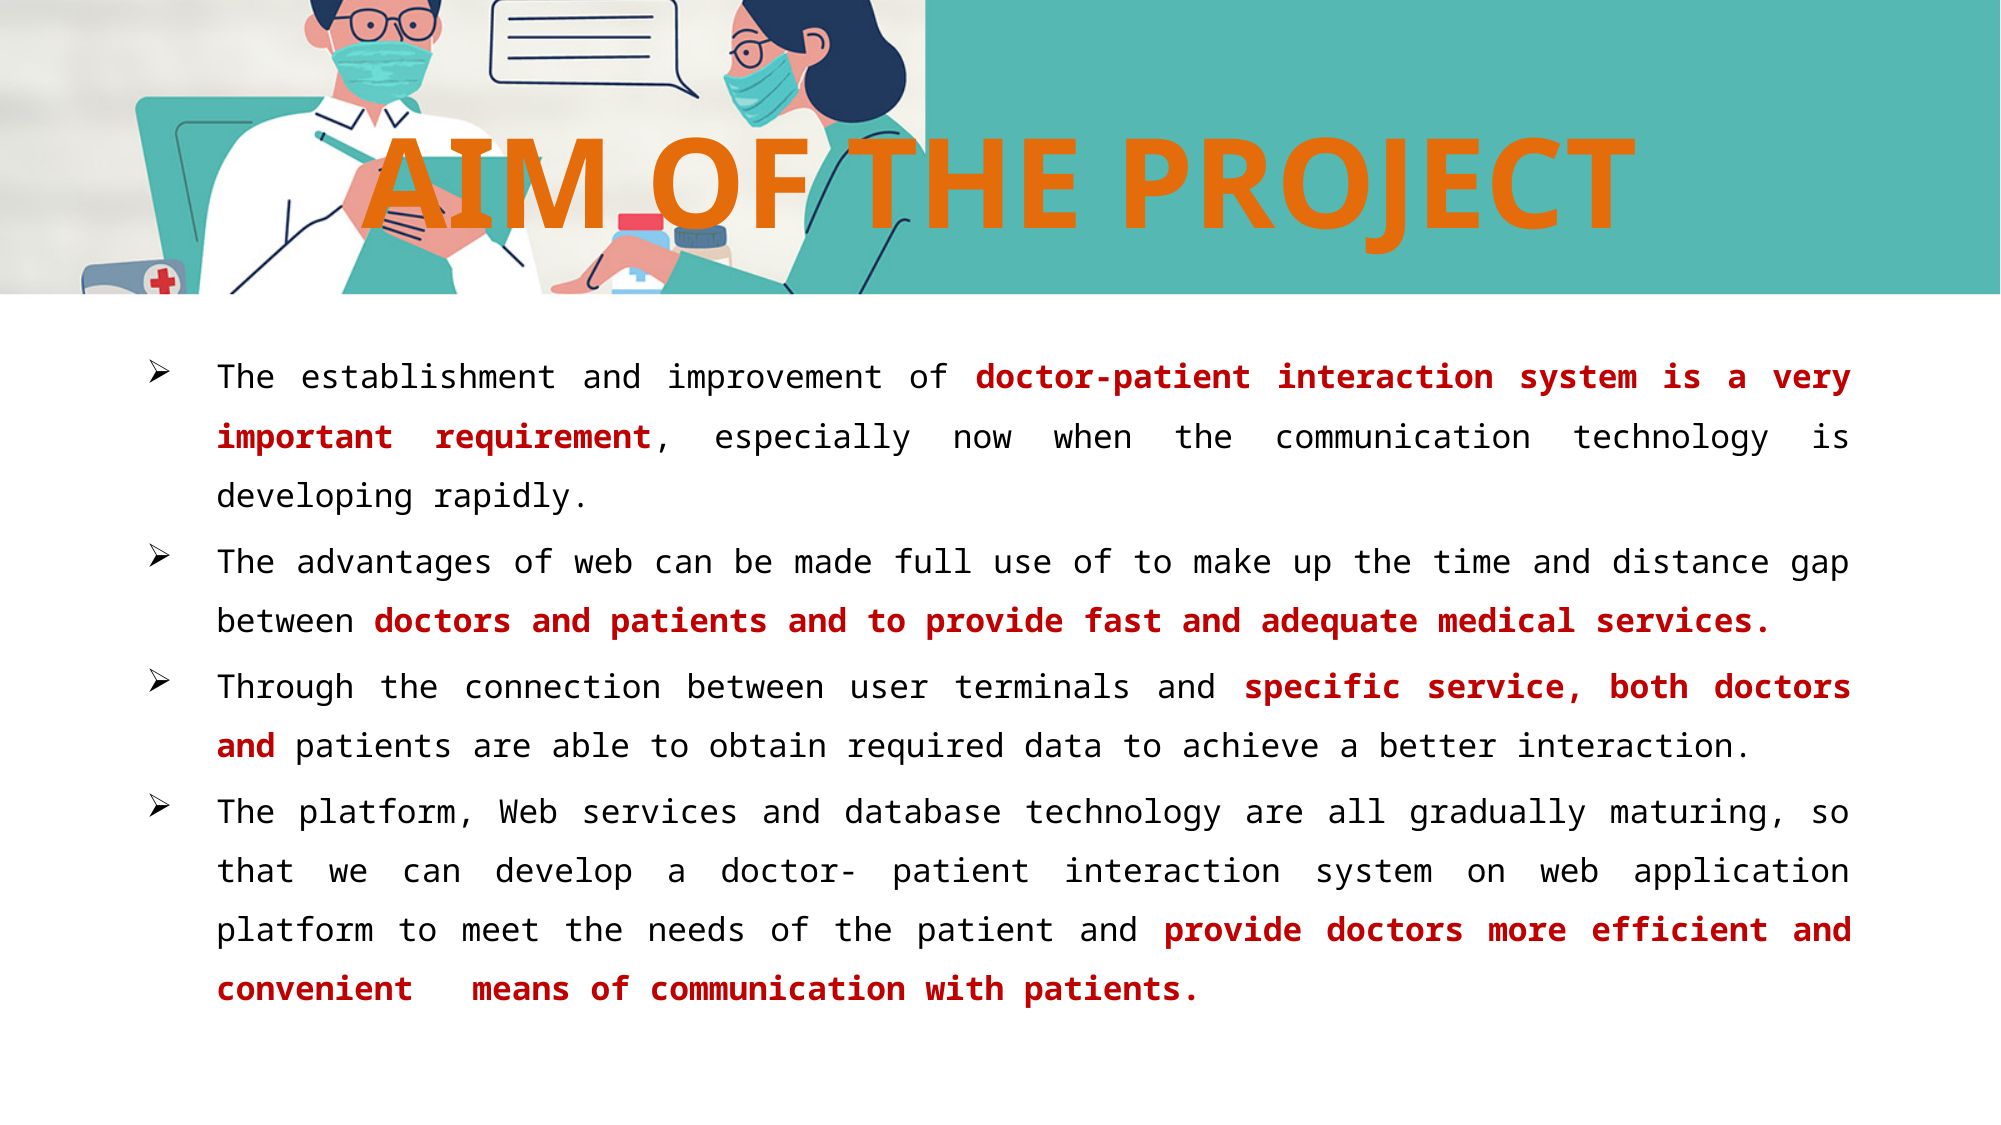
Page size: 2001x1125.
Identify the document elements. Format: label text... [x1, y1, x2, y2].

picture [0, 0, 2001, 1125]
title AIM OF THE PROJECT [131, 94, 1869, 262]
list The establishment and improvement of doctor-patient interaction system is a very important requirement, especially now when the communication technology is developing rapidly. The advantages of web can be made full use of to make up the time and distance gap between doctors and patients and to provide fast and adequate medical services. Through the connection between user terminals and specific service, both doctors and patients are able to obtain required data to achieve a better interaction. The platform, Web services and database technology are all gradually maturing, so that we can develop a doctor- patient interaction system on web application platform to meet the needs of the patient and provide doctors more efficient and convenient means of communication with patients. [131, 328, 1869, 1064]
